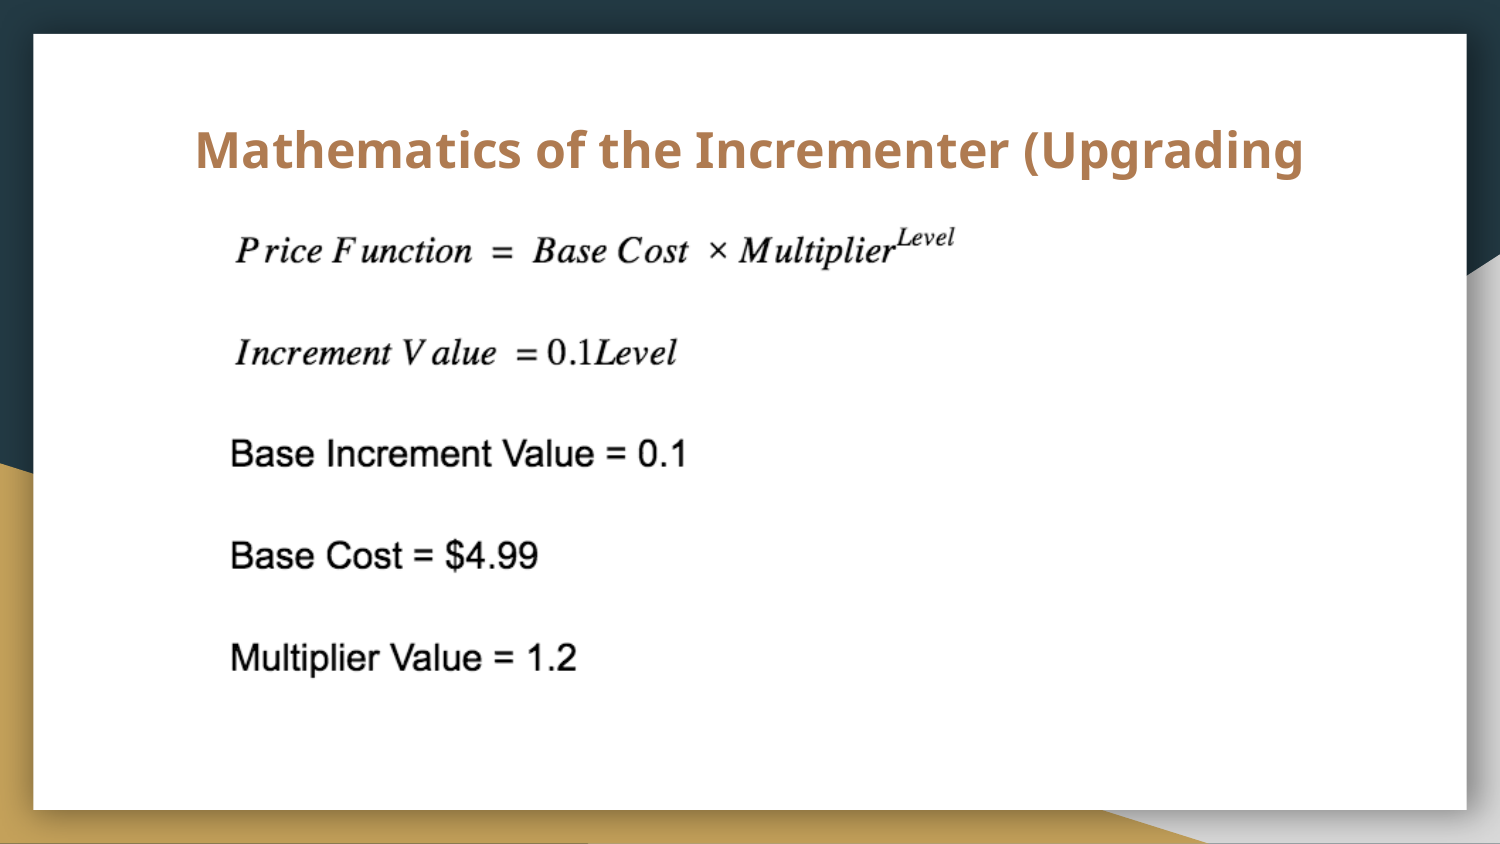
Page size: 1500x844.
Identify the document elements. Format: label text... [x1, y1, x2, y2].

picture [179, 189, 1321, 773]
title Mathematics of the Incrementer (Upgrading Avatar) [134, 94, 1366, 251]
